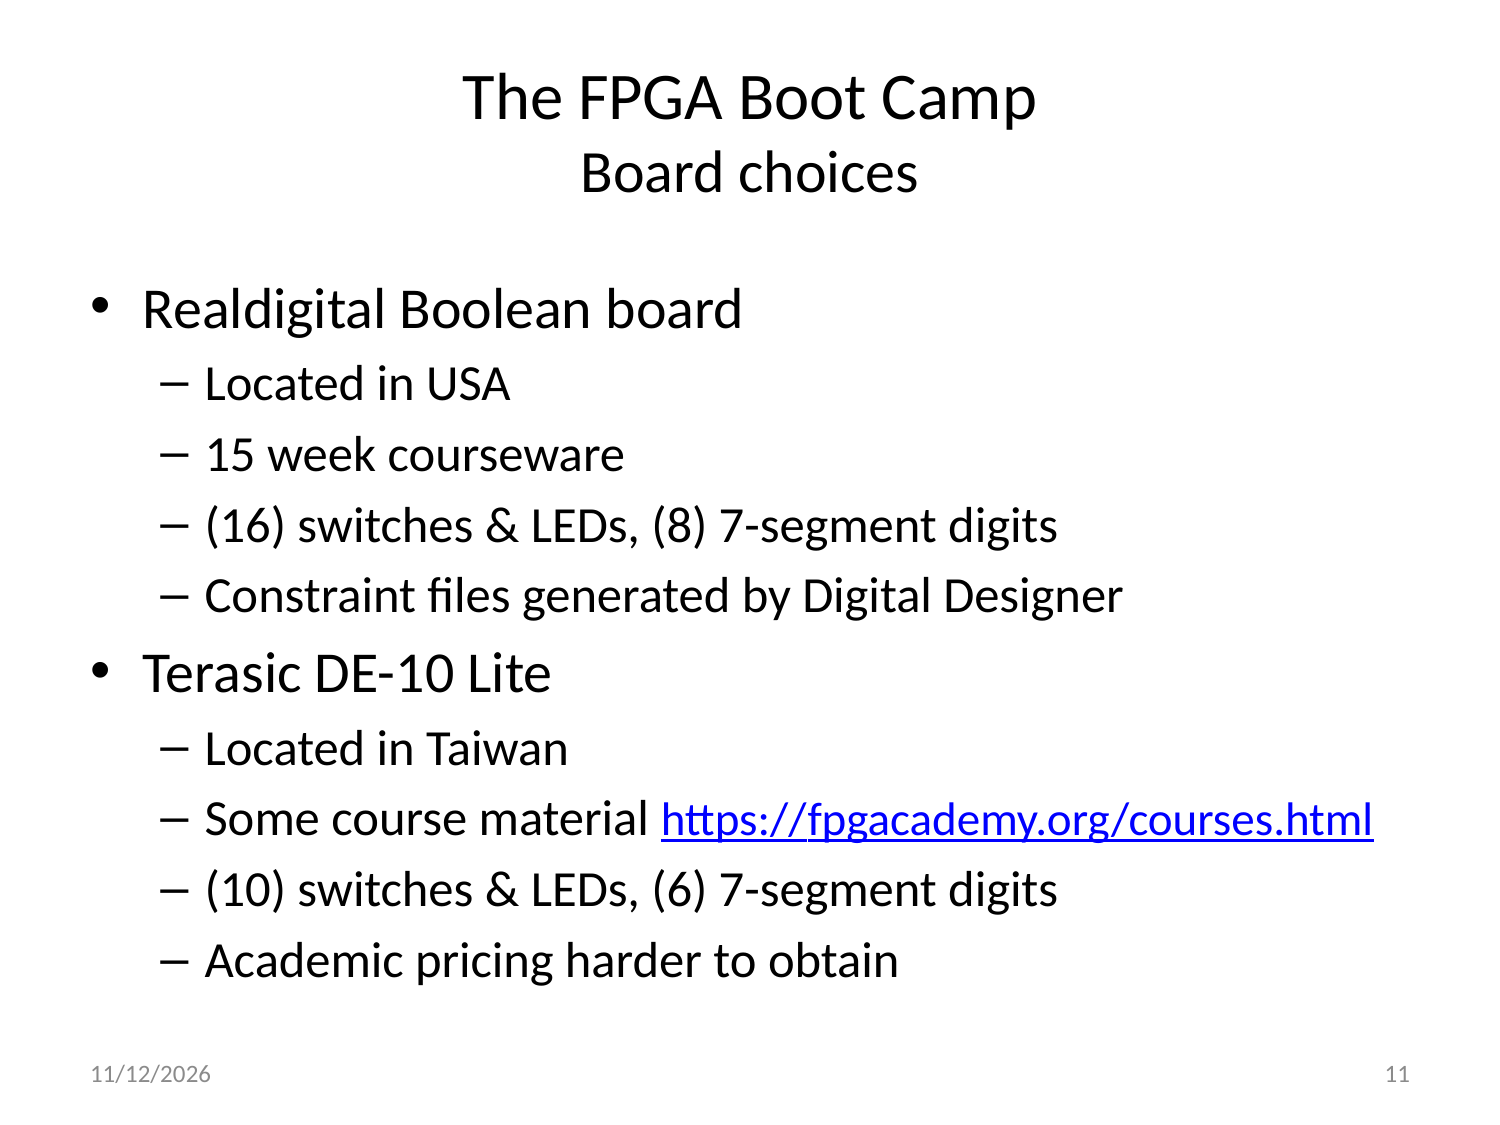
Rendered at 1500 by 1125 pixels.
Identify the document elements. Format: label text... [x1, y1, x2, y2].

list Realdigital Boolean board Located in USA 15 week courseware (16) switches & LEDs, (8) 7-segment digits Constraint files generated by Digital Designer Terasic DE-10 Lite Located in Taiwan Some course material https://fpgacademy.org/courses.html (10) switches & LEDs, (6) 7-segment digits Academic pricing harder to obtain [75, 262, 1425, 1005]
slide_number 11 [1074, 1042, 1425, 1103]
title The FPGA Boot Camp Board choices [75, 45, 1425, 213]
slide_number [75, 1042, 425, 1103]
